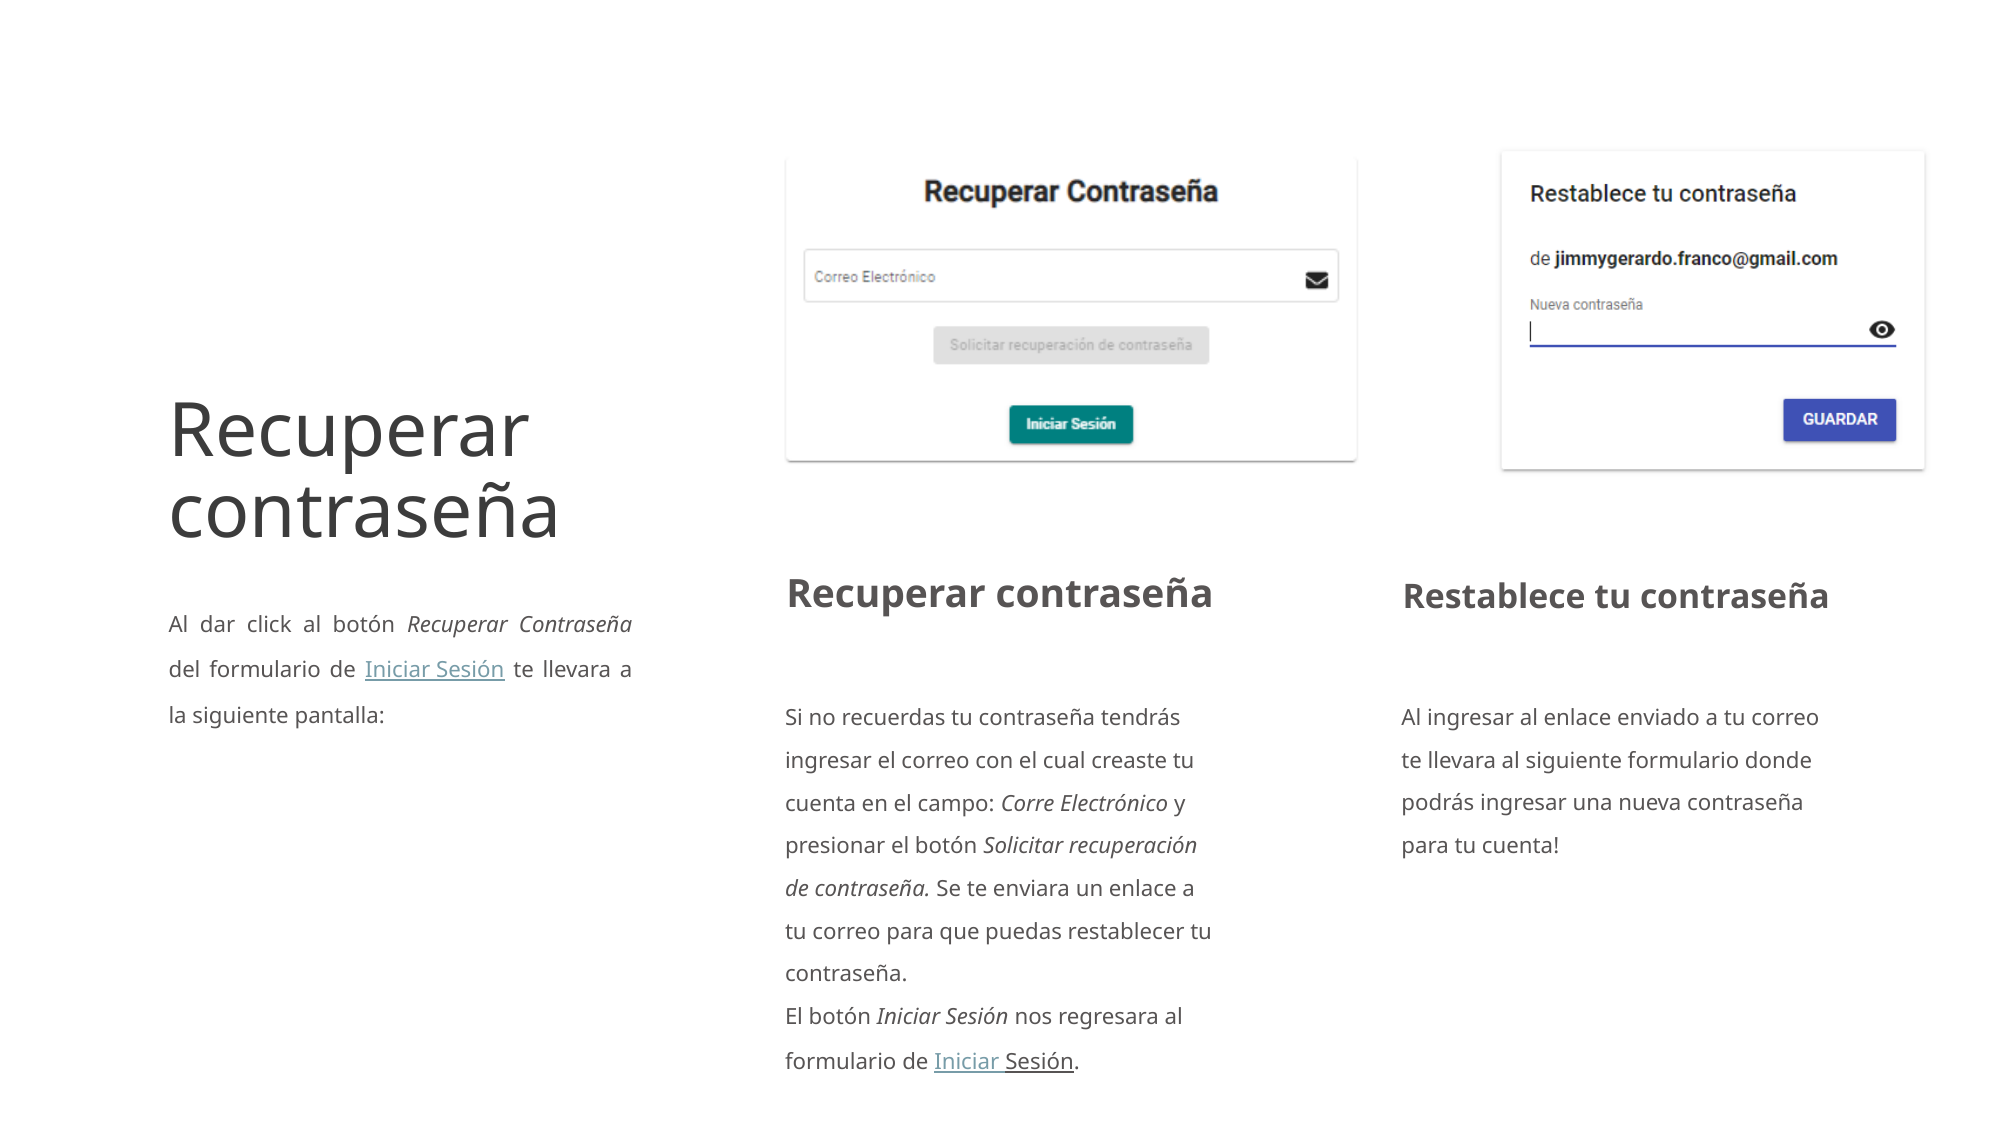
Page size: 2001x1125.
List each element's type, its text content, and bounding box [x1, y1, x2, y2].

title Recuperar contraseña [153, 231, 648, 562]
list Al ingresar al enlace enviado a tu correo te llevara al siguiente formulario donde podrás ingresar una nueva contraseña para tu cuenta! [1386, 679, 1847, 876]
list Recuperar contraseña [769, 558, 1231, 623]
list Al dar click al botón Recuperar Contraseña del formulario de Iniciar Sesión te llevara a la siguiente pantalla: [153, 586, 648, 971]
list Restablece tu contraseña [1386, 558, 1847, 623]
list Si no recuerdas tu contraseña tendrás ingresar el correo con el cual creaste tu cuenta en el campo: Corre Electrónico y presionar el botón Solicitar recuperación de contraseña. Se te enviara un enlace a tu correo para que puedas restablecer tu contraseña. El botón Iniciar Sesión nos regresara al formulario de Iniciar Sesión. [769, 679, 1231, 1105]
picture [1490, 143, 1948, 487]
picture [769, 143, 1387, 499]
